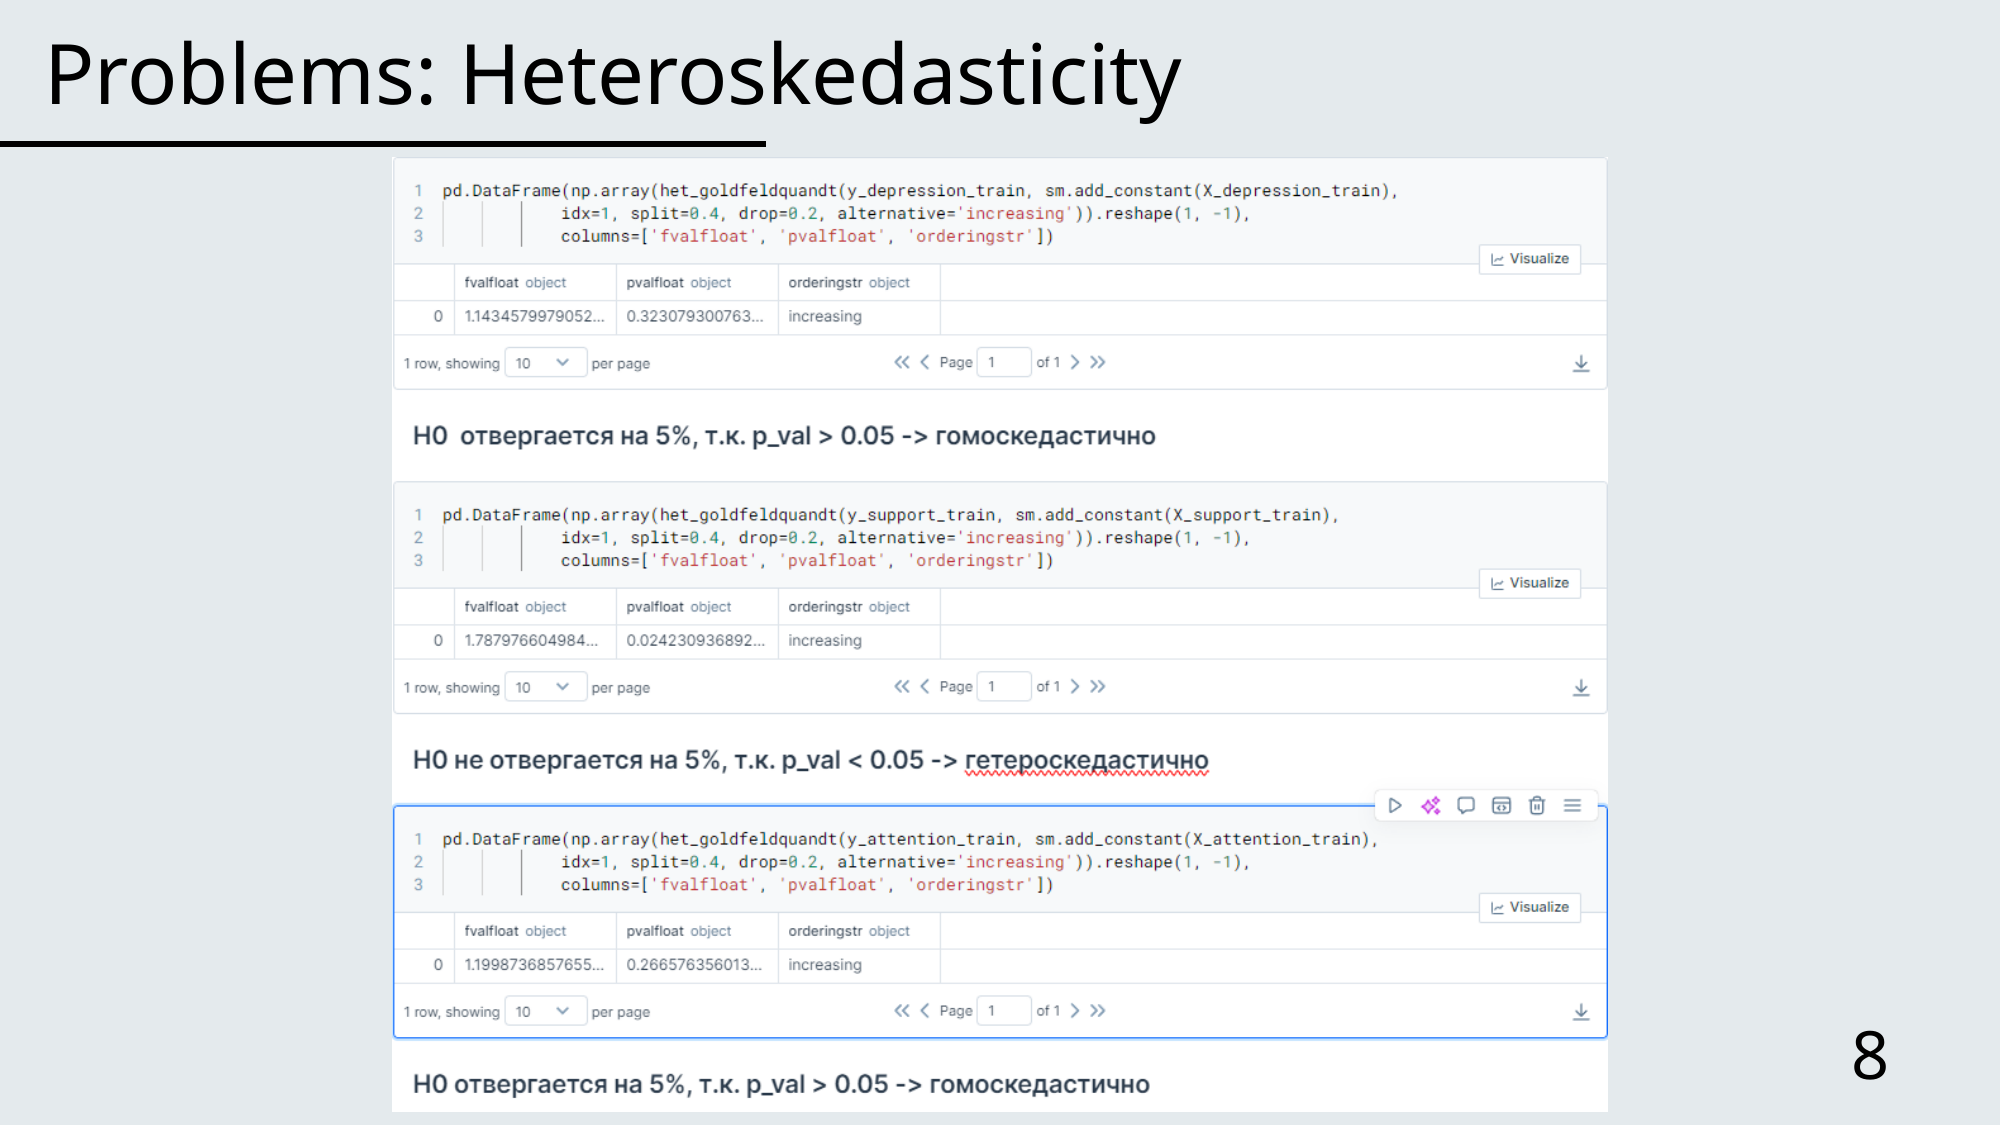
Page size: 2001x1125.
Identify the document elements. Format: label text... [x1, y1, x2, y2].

text_box 8 [1836, 1005, 1981, 1101]
picture [392, 157, 1608, 1112]
text_box Problems: Heteroskedasticity [30, 13, 1907, 129]
